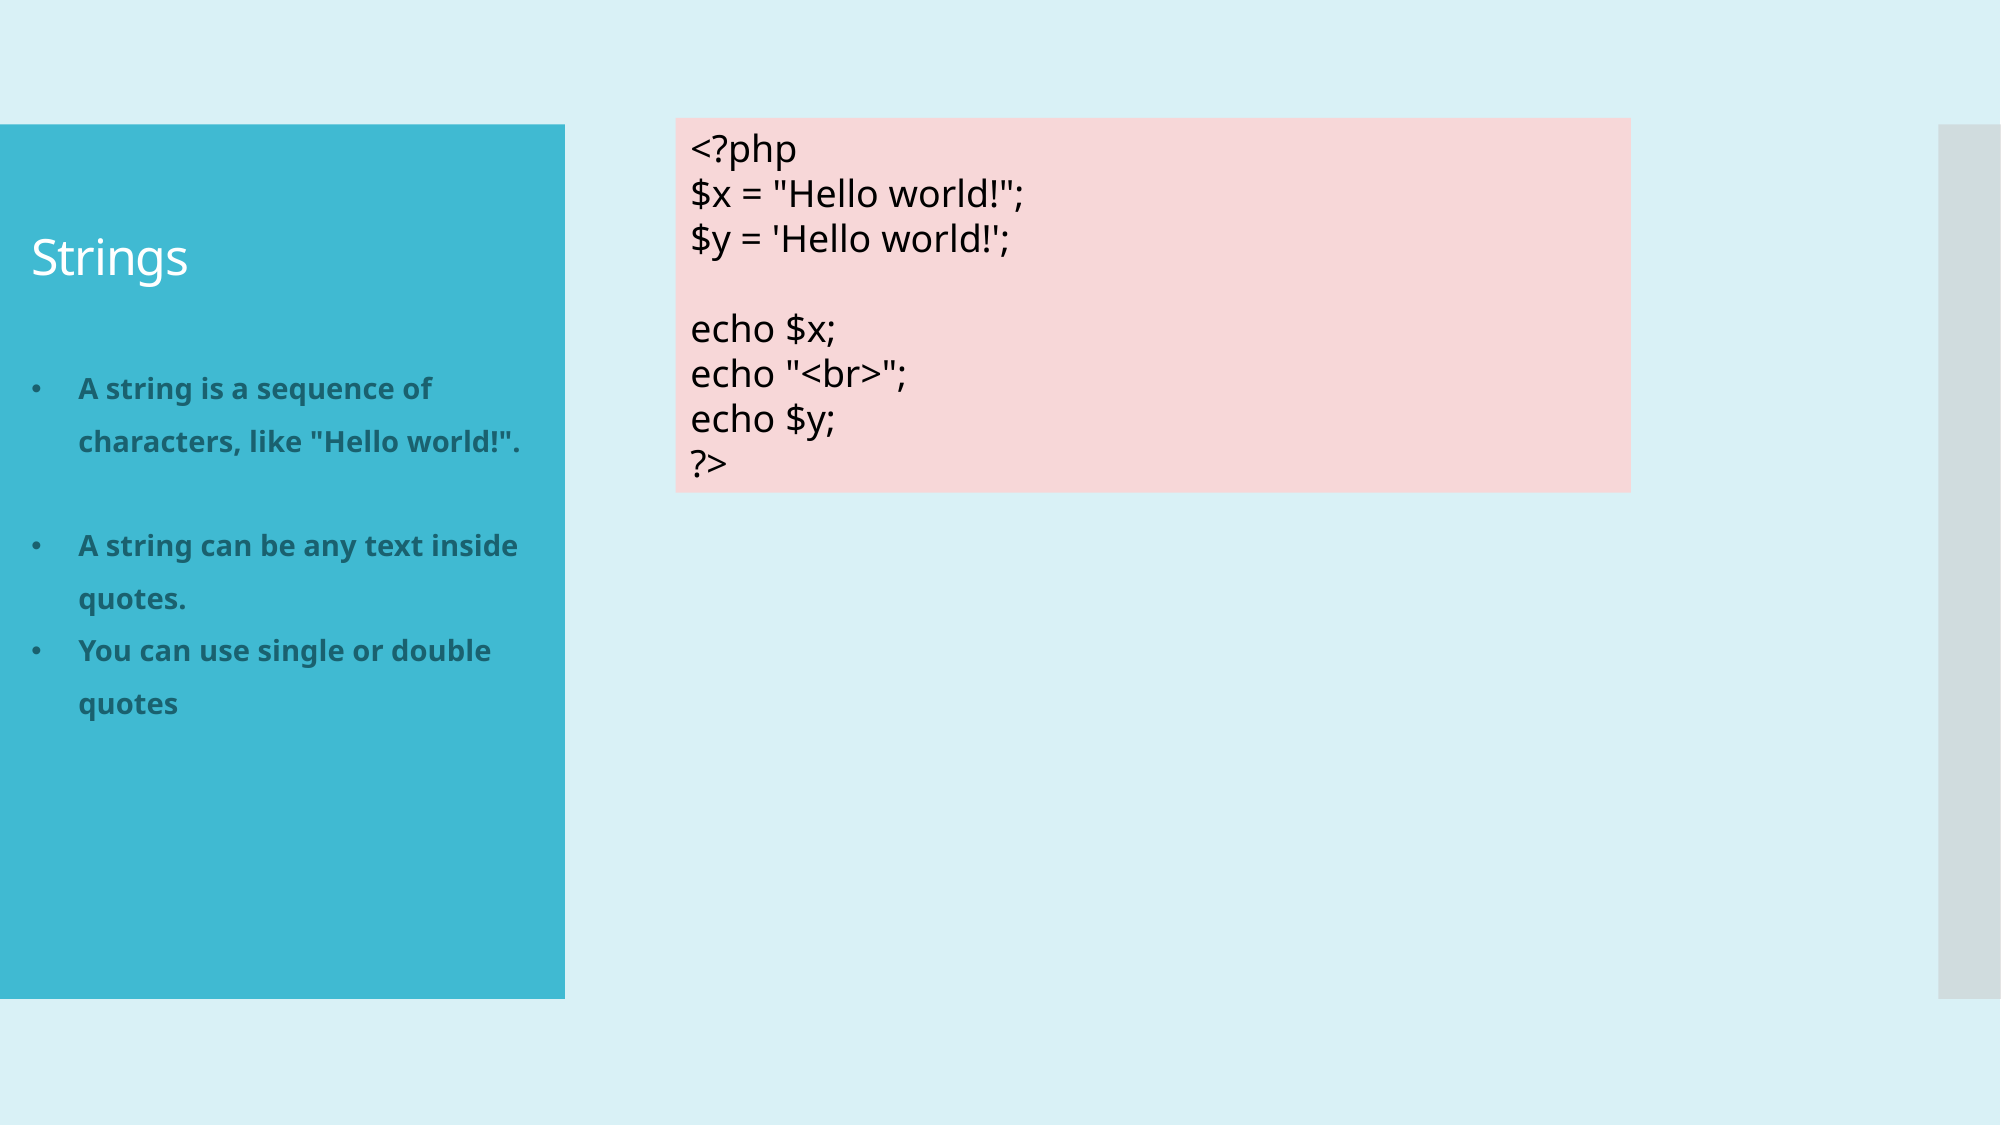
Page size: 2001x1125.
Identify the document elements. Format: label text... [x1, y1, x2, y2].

text_box <?php $x = "Hello world!"; $y = 'Hello world!'; echo $x; echo "<br>"; echo $y; ?> [675, 117, 1631, 493]
title Strings [16, 174, 542, 308]
text_box A string is a sequence of characters, like "Hello world!". A string can be any text inside quotes. You can use single or double quotes [16, 345, 558, 728]
